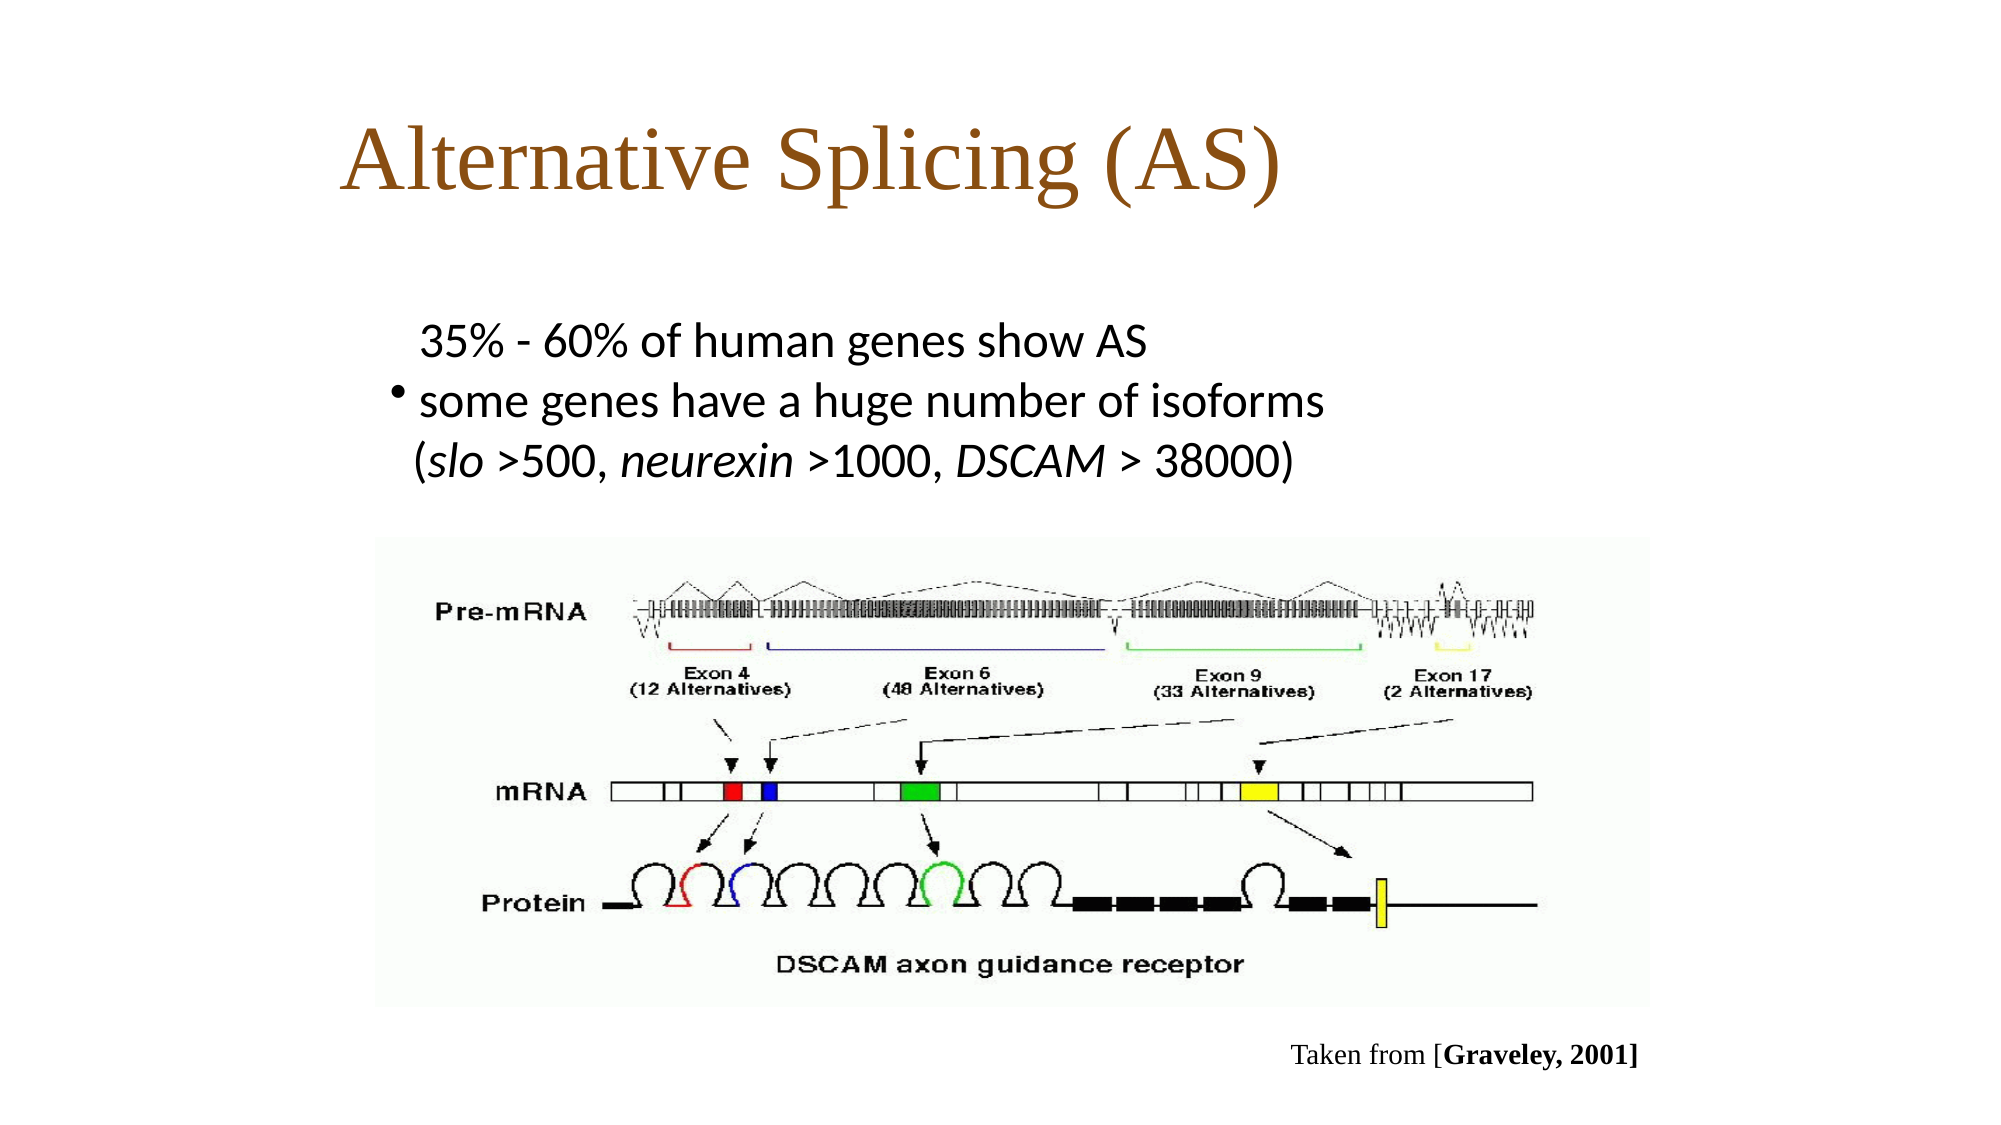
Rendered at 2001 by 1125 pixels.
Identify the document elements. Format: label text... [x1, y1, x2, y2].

title Alternative Splicing (AS) [324, 64, 1675, 218]
text_box 35% - 60% of human genes show AS some genes have a huge number of isoforms (slo >500, neurexin >1000, DSCAM > 38000) [374, 299, 1659, 495]
text_box Taken from [Graveley, 2001] [1275, 1027, 1654, 1078]
picture [374, 537, 1650, 1008]
